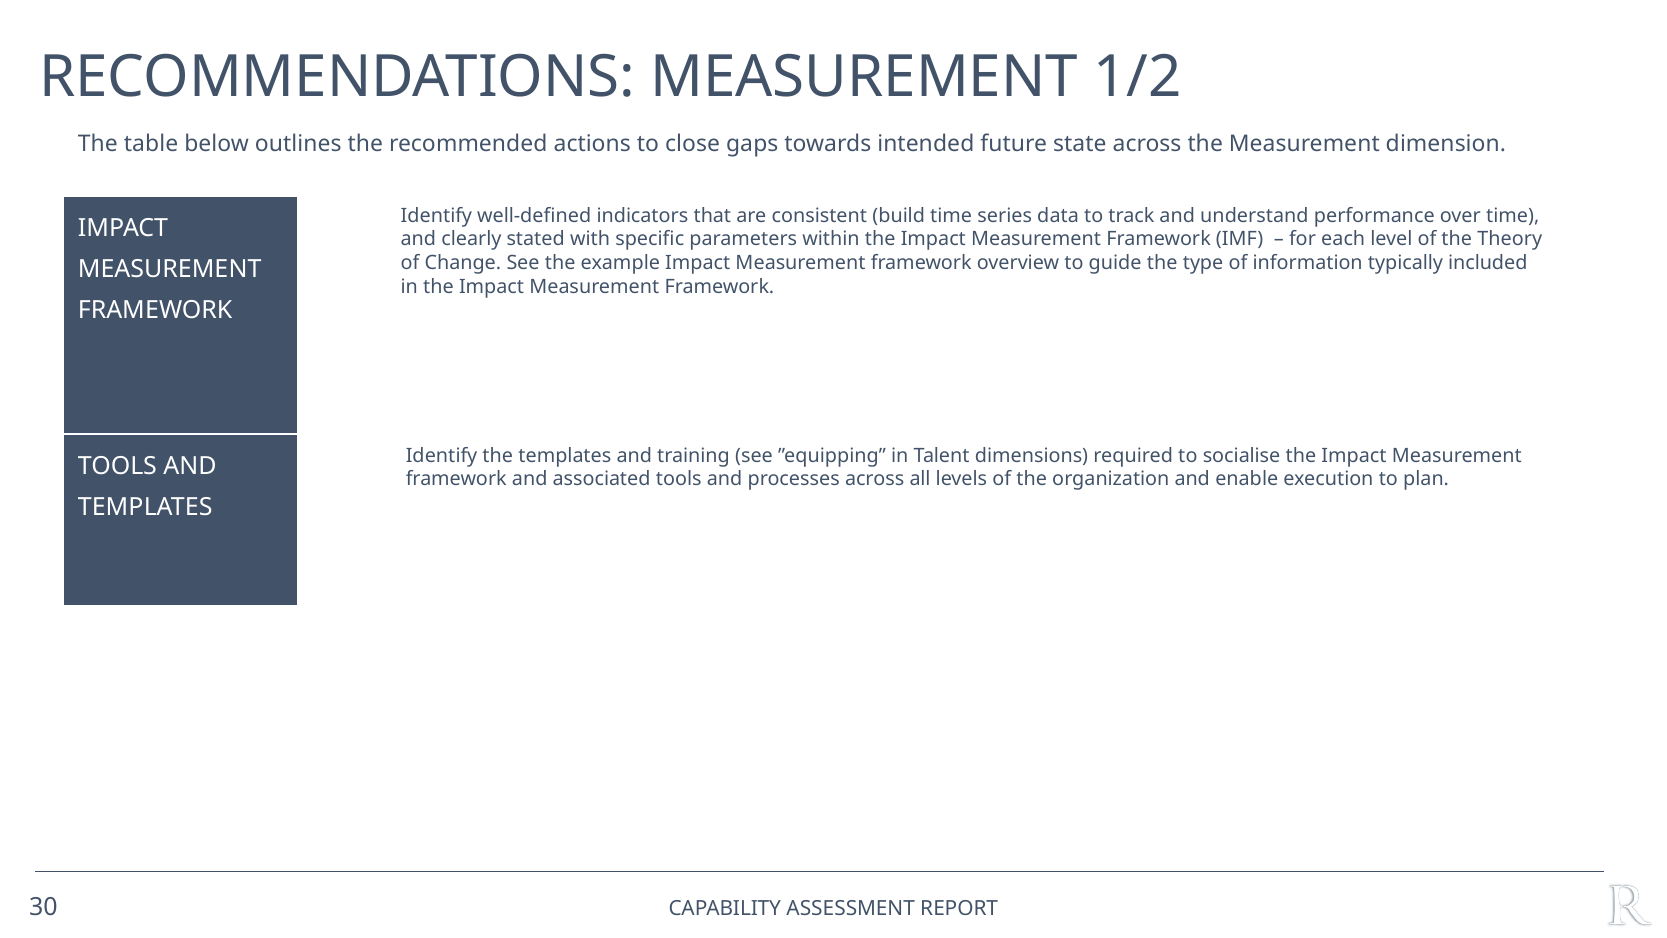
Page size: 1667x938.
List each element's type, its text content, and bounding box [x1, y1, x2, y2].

text_box Identify well-defined indicators that are consistent (build time series data to track and understand performance over time), and clearly stated with specific parameters within the Impact Measurement Framework (IMF) – for each level of the Theory of Change. See the example Impact Measurement framework overview to guide the type of information typically included in the Impact Measurement Framework. [385, 194, 1565, 305]
title Recommendations: MEASUREMENT 1/2 [24, 13, 1532, 133]
table_cell Tools and Templates [64, 435, 297, 605]
list The table below outlines the recommended actions to close gaps towards intended future state across the Measurement dimension. [63, 120, 1616, 176]
slide_number 30 [7, 882, 80, 933]
text_box Identify the templates and training (see ”equipping” in Talent dimensions) required to socialise the Impact Measurement framework and associated tools and processes across all levels of the organization and enable execution to plan. [391, 434, 1544, 498]
picture [1605, 882, 1654, 928]
table_cell [299, 437, 1615, 605]
list Capability ASSESSMENT Report [412, 882, 1254, 932]
table_header [299, 197, 1615, 431]
table_header Impact Measurement Framework [64, 197, 297, 433]
